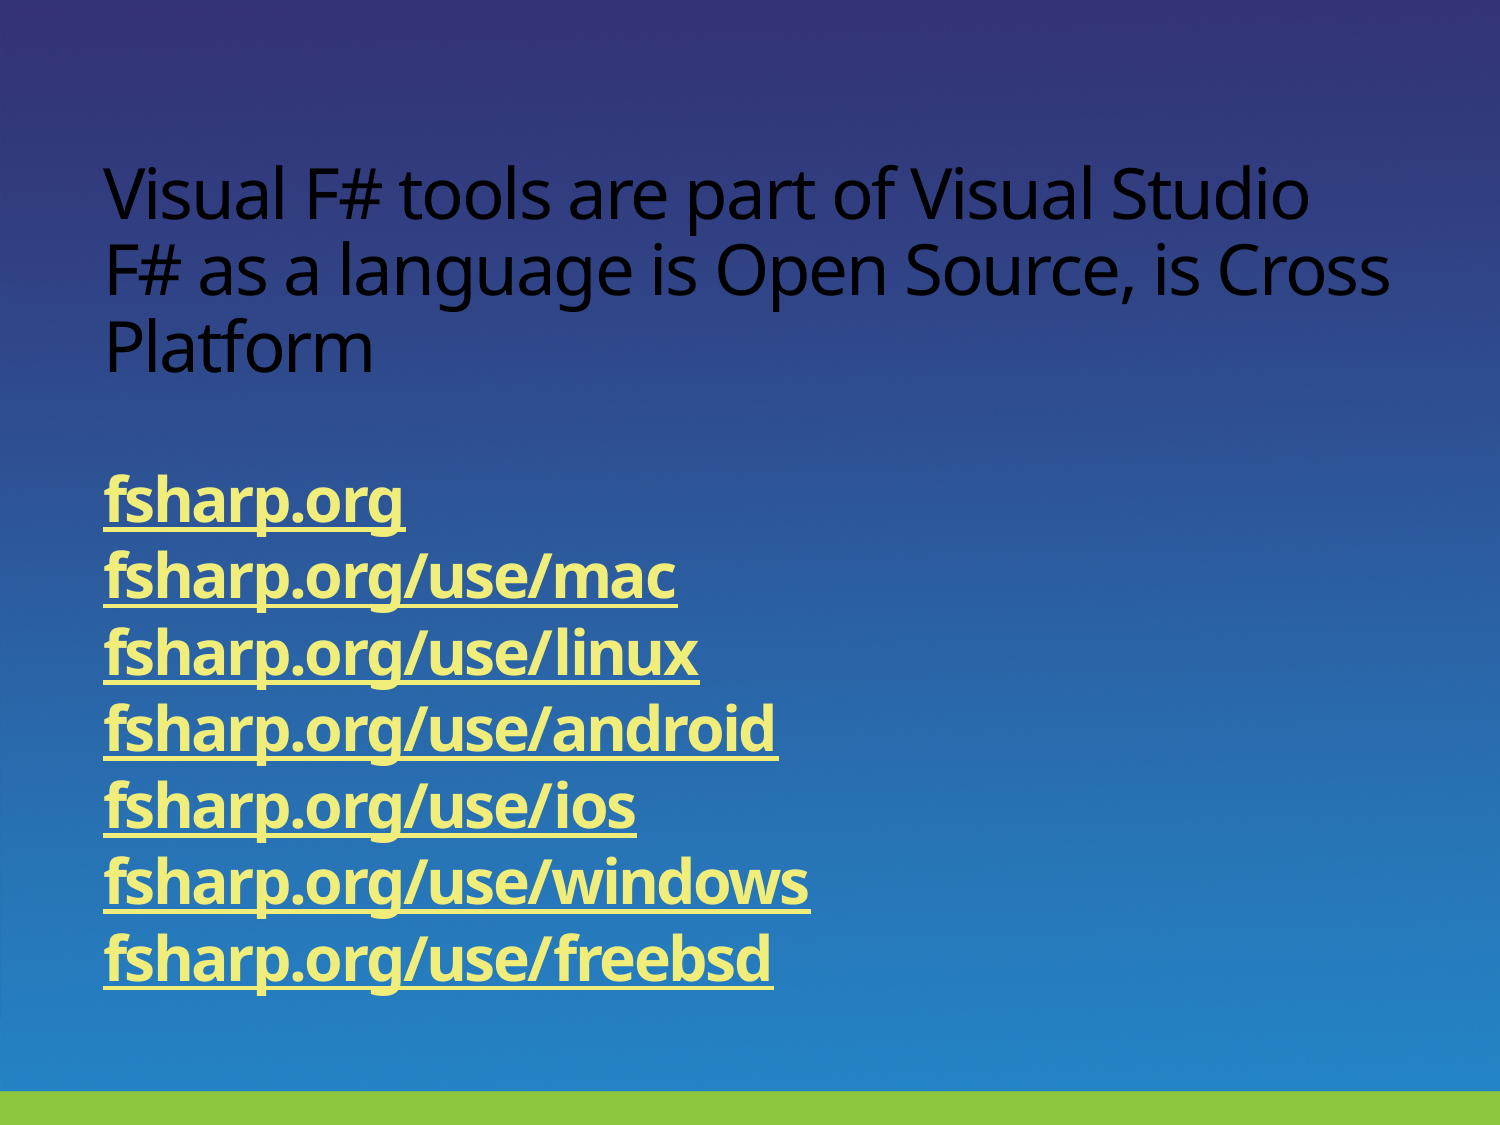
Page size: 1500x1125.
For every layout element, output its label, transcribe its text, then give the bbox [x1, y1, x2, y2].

title Visual F# tools are part of Visual Studio F# as a language is Open Source, is Cross Platform [103, 147, 1432, 398]
picture [0, 0, 1500, 1125]
text_box fsharp.org fsharp.org/use/mac fsharp.org/use/linux fsharp.org/use/android fsharp.org/use/ios fsharp.org/use/windows fsharp.org/use/freebsd [103, 650, 1479, 733]
